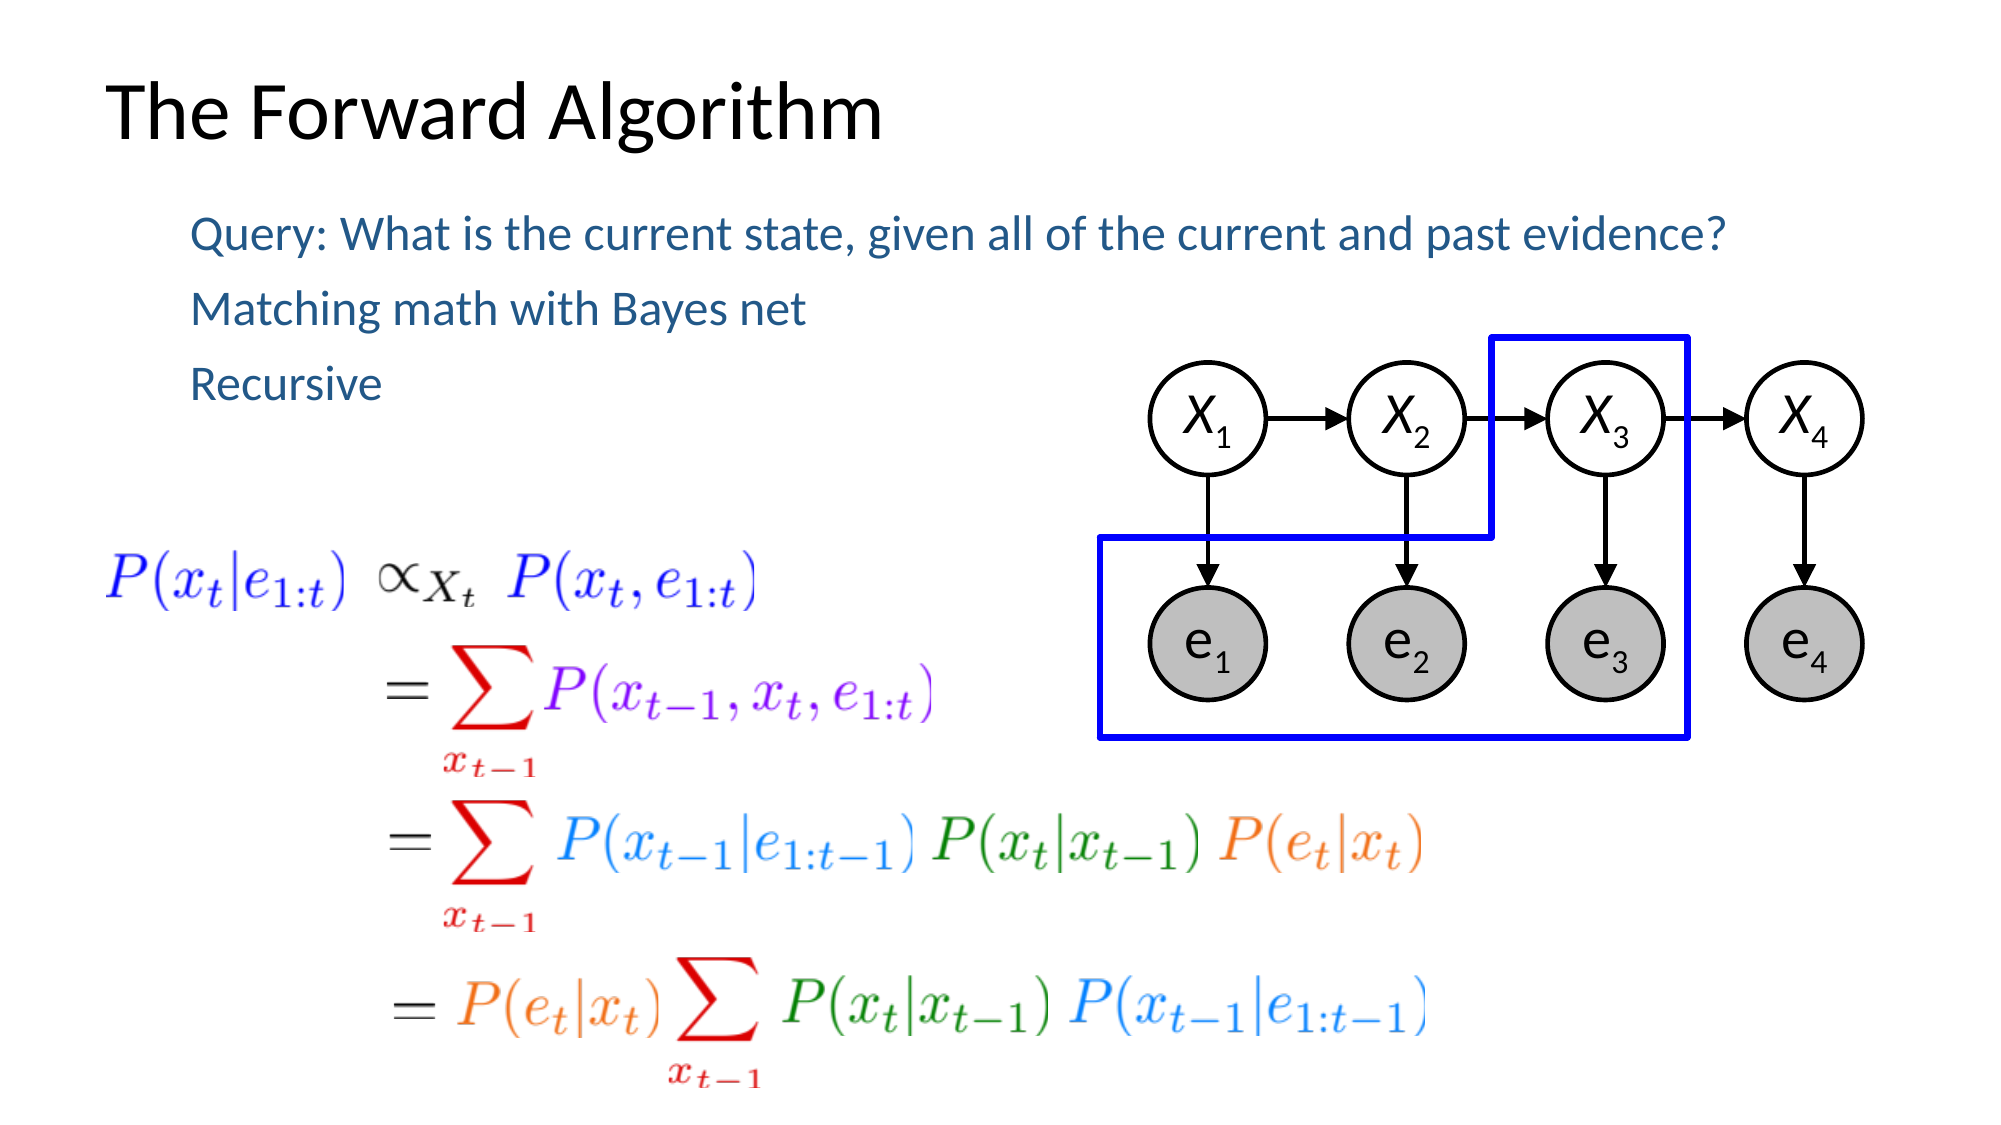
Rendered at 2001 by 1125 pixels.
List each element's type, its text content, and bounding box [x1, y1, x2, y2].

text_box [1688, 362, 1863, 700]
picture [393, 1002, 436, 1019]
picture [543, 662, 932, 723]
picture [506, 549, 755, 611]
picture [668, 956, 761, 1088]
picture [931, 812, 1198, 873]
picture [456, 977, 659, 1038]
picture [386, 681, 429, 699]
picture [1218, 812, 1421, 873]
picture [443, 799, 536, 932]
list Query: What is the current state, given all of the current and past evidence? Matching math with Bayes net Recursive [174, 200, 1838, 375]
picture [556, 812, 913, 873]
title The Forward Algorithm [90, 60, 1816, 164]
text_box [1099, 337, 1688, 738]
picture [389, 833, 432, 850]
picture [378, 563, 475, 607]
picture [781, 974, 1048, 1036]
picture [443, 644, 536, 777]
picture [1068, 974, 1426, 1036]
picture [106, 549, 344, 611]
